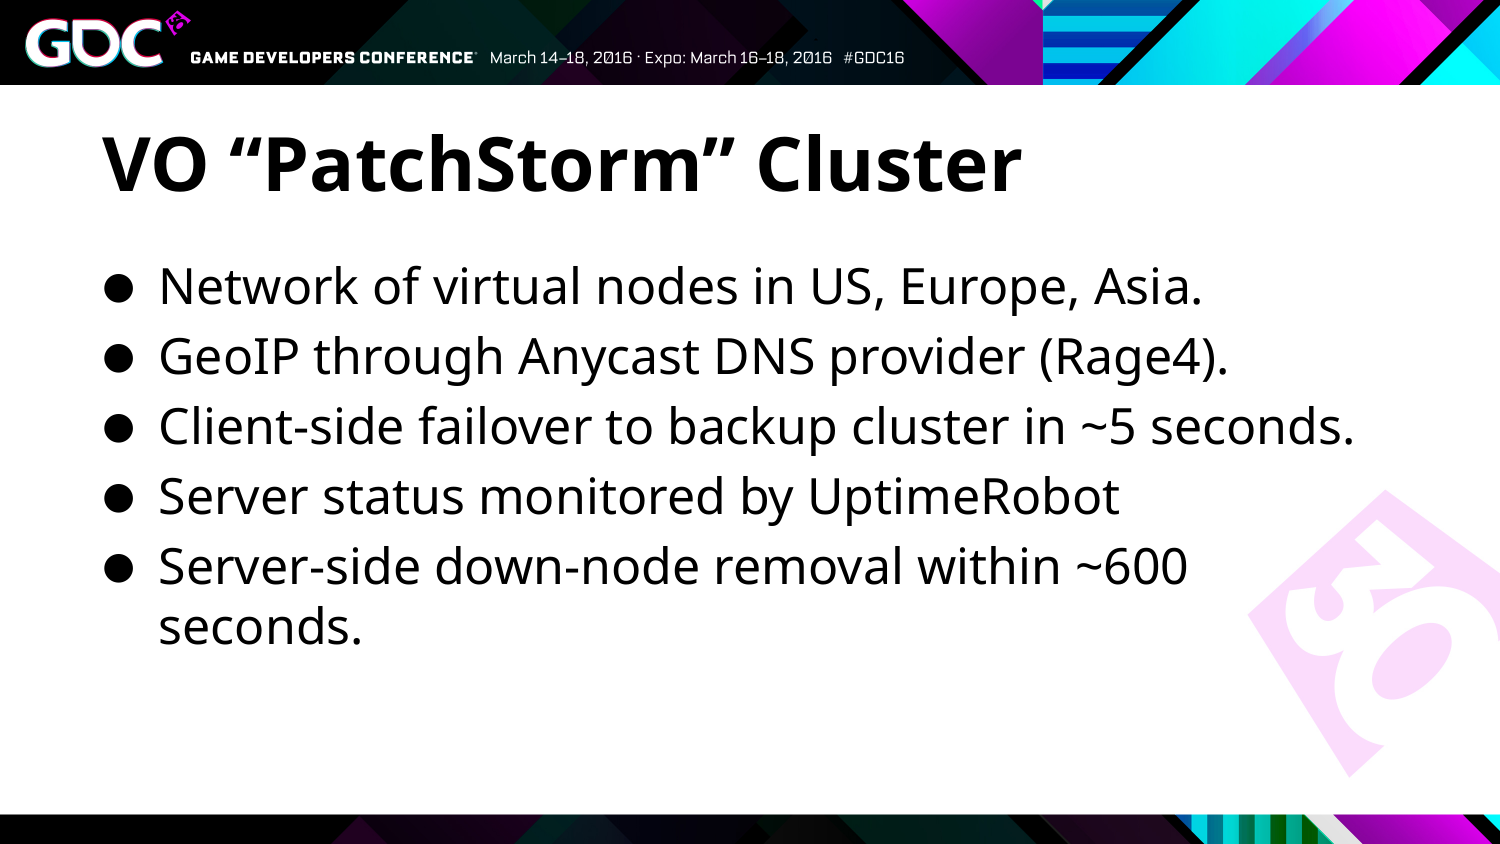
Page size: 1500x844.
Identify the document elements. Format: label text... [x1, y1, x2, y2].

list Network of virtual nodes in US, Europe, Asia. GeoIP through Anycast DNS provider (Rage4). Client-side failover to backup cluster in ~5 seconds. Server status monitored by UptimeRobot Server-side down-node removal within ~600 seconds. [87, 246, 1413, 697]
title VO “PatchStorm” Cluster [87, 109, 1413, 238]
picture [0, 0, 1500, 844]
